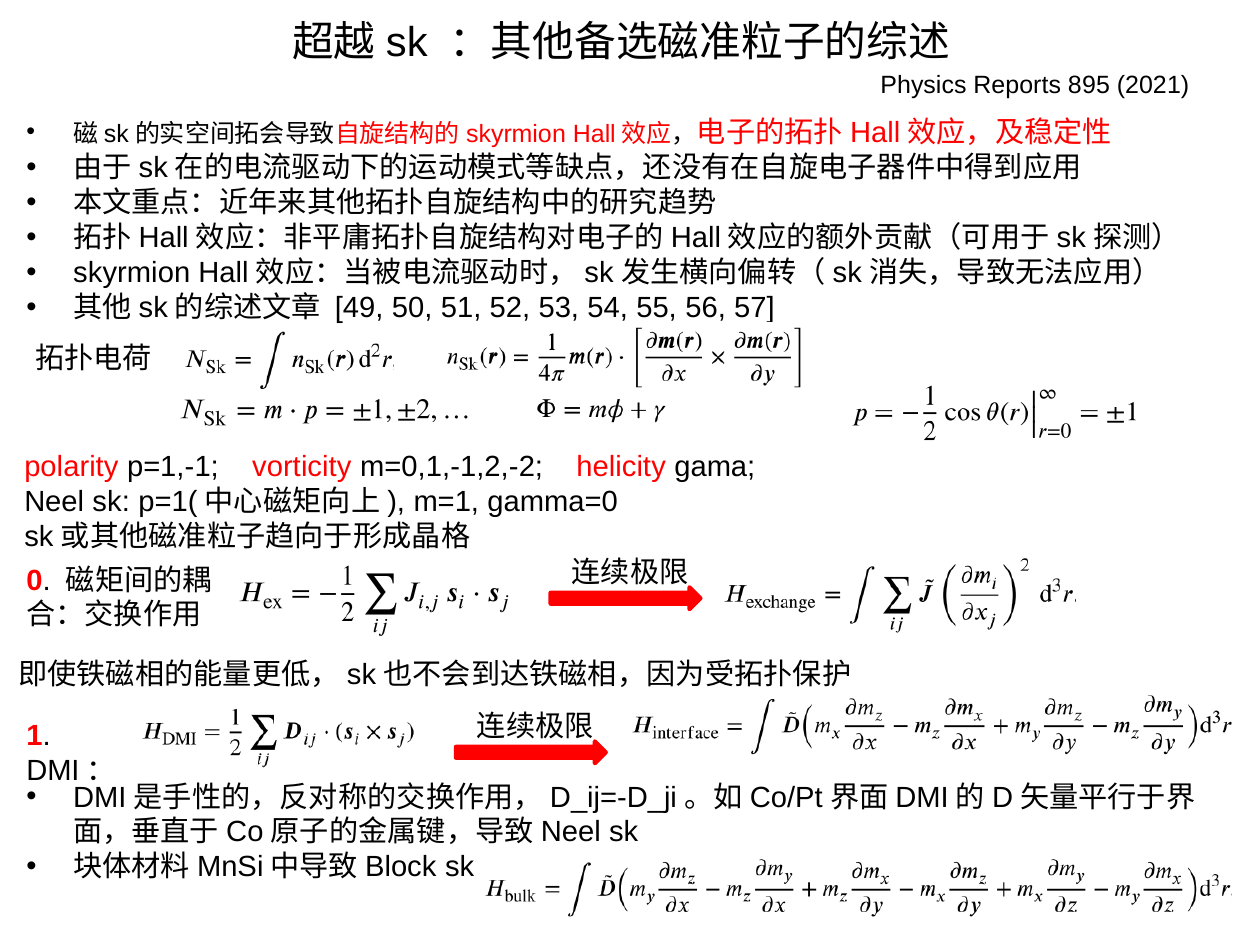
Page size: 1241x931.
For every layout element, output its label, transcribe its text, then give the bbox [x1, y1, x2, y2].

text_box Physics Reports 895 (2021) [865, 61, 1216, 106]
picture [141, 704, 415, 771]
text_box 连续极限 [556, 545, 714, 596]
text_box 连续极限 [462, 699, 613, 750]
picture [237, 560, 511, 640]
text_box 拓扑电荷 [20, 332, 167, 382]
picture [721, 551, 1077, 640]
text_box DMI是手性的，反对称的交换作用，D_ij=-D_ji。如Co/Pt界面DMI的D矢量平行于界面，垂直于Co原子的金属键，导致Neel sk 块体材料MnSi中导致Block sk [11, 770, 1216, 891]
text_box 超越sk ：其他备选磁准粒子的综述 [277, 7, 965, 73]
text_box 即使铁磁相的能量更低，sk也不会到达铁磁相，因为受拓扑保护 [3, 647, 867, 698]
picture [179, 322, 806, 431]
text_box 磁sk的实空间拓会导致自旋结构的skyrmion Hall效应，电子的拓扑Hall效应，及稳定性 由于sk在的电流驱动下的运动模式等缺点，还没有在自旋电子器件中得到应用 本文重点：近年来其他拓扑自旋结构中的研究趋势 拓扑Hall效应：非平庸拓扑自旋结构对电子的Hall效应的额外贡献（可用于sk探测） skyrmion Hall效应：当被电流驱动时，sk发生横向偏转（sk消失，导致无法应用） 其他sk的综述文章 [49, 50, 51, 52, 53, 54, 55, 56, 57] [11, 106, 1231, 331]
picture [478, 855, 1232, 922]
picture [618, 689, 1232, 760]
text_box [548, 590, 703, 612]
text_box [453, 744, 608, 766]
text_box 0. 磁矩间的耦合：交换作用 [11, 553, 238, 639]
picture [846, 376, 1136, 446]
text_box polarity p=1,-1; vorticity m=0,1,-1,2,-2; helicity gama; Neel sk: p=1(中心磁矩向上), m=1, gamma=0 sk或其他磁准粒子趋向于形成晶格 [9, 439, 771, 560]
text_box 1. DMI： [11, 708, 136, 770]
